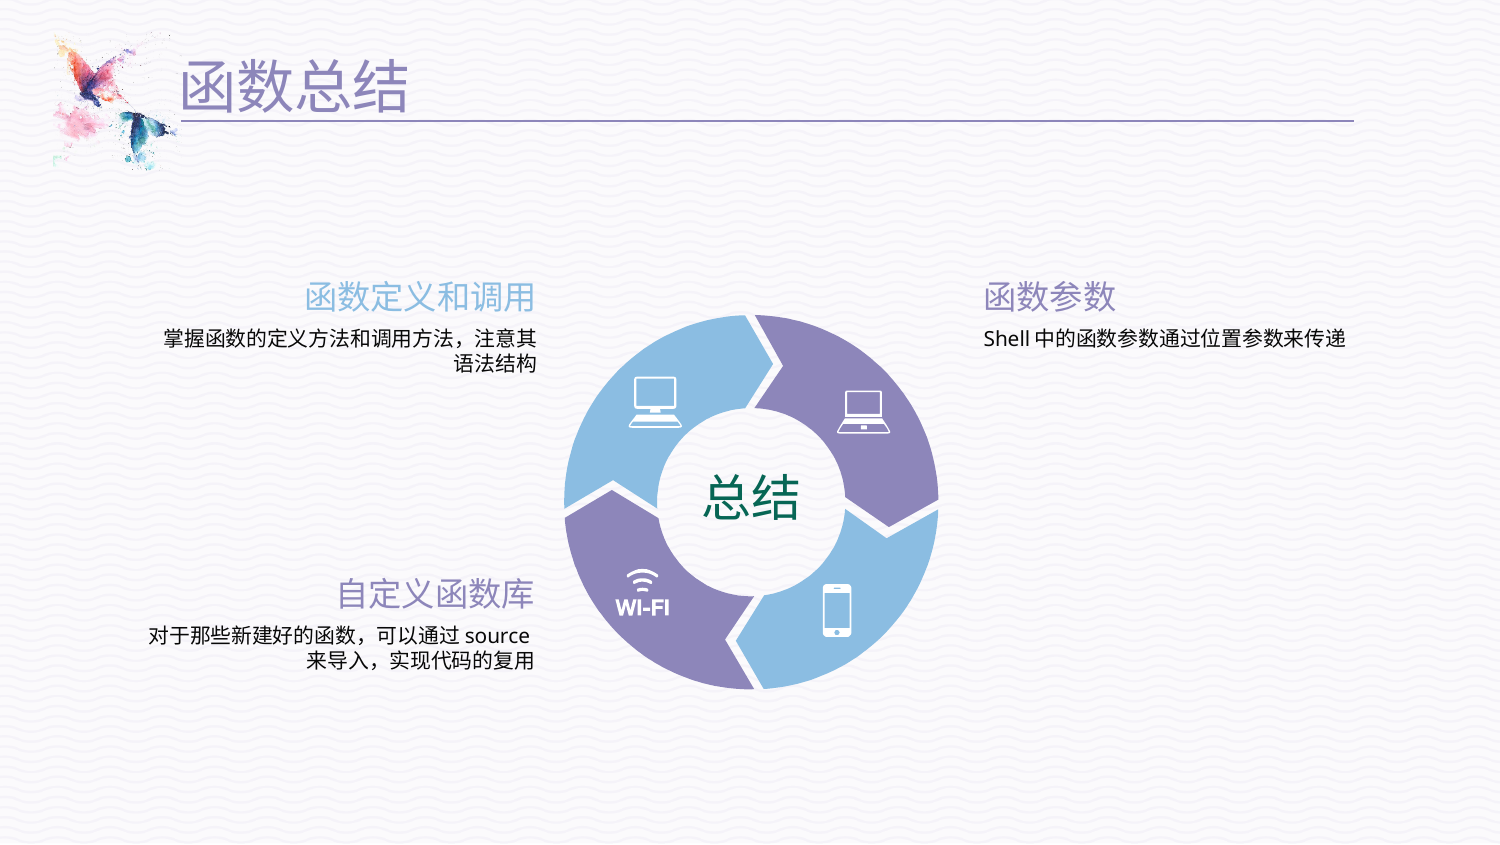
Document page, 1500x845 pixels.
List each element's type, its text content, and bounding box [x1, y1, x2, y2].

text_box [563, 314, 939, 690]
text_box 函数定义和调用 掌握函数的定义方法和调用方法，注意其语法结构 [135, 270, 549, 382]
text_box 函数参数 Shell中的函数参数通过位置参数来传递 [972, 270, 1385, 357]
text_box 函数总结 [186, 50, 549, 120]
picture [0, 0, 1500, 844]
text_box 自定义函数库 对于那些新建好的函数，可以通过source来导入，实现代码的复用 [133, 567, 547, 678]
